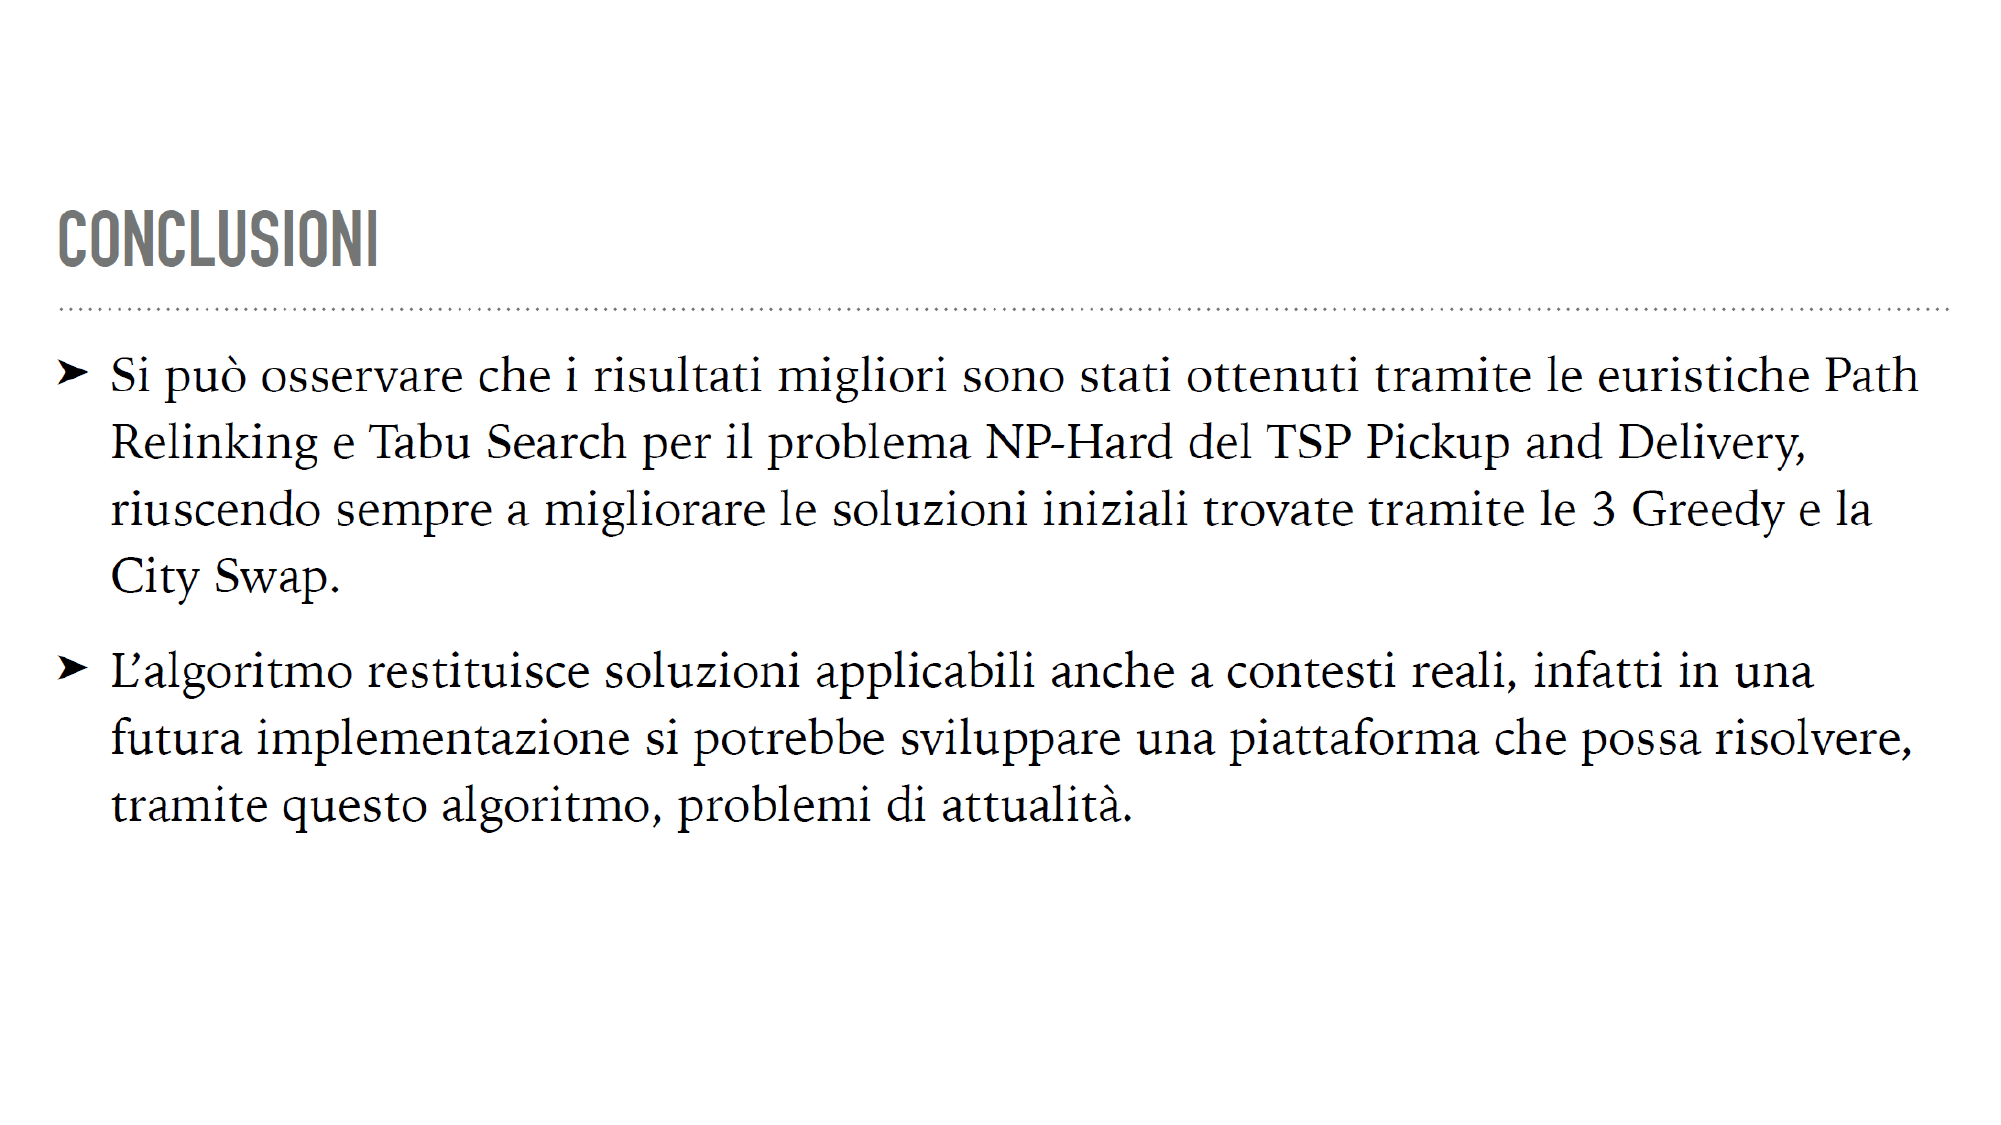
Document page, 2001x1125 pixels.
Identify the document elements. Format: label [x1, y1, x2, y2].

picture [0, 180, 2000, 945]
